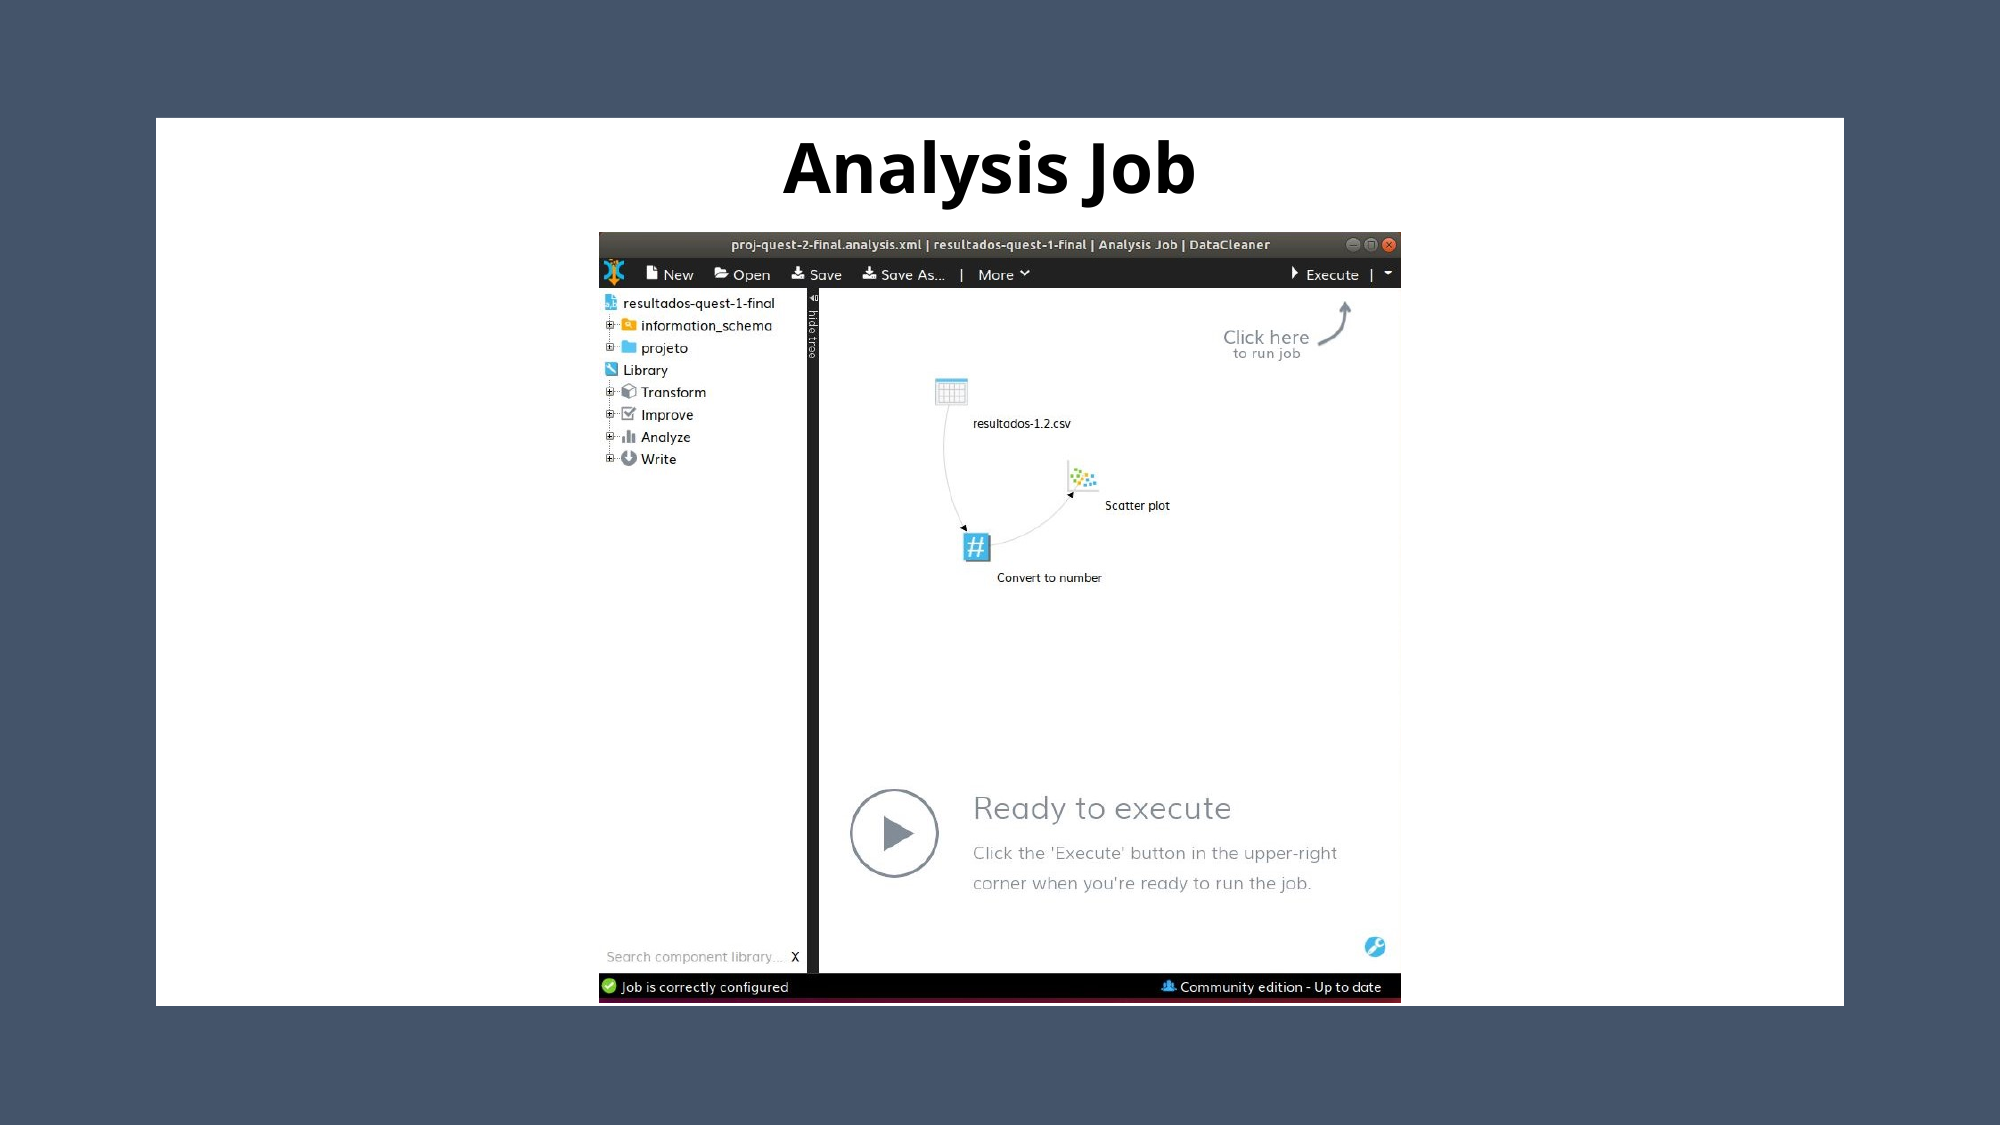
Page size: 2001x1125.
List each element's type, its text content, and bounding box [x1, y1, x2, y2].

picture [599, 232, 1401, 1003]
title Analysis Job [156, 113, 1844, 233]
